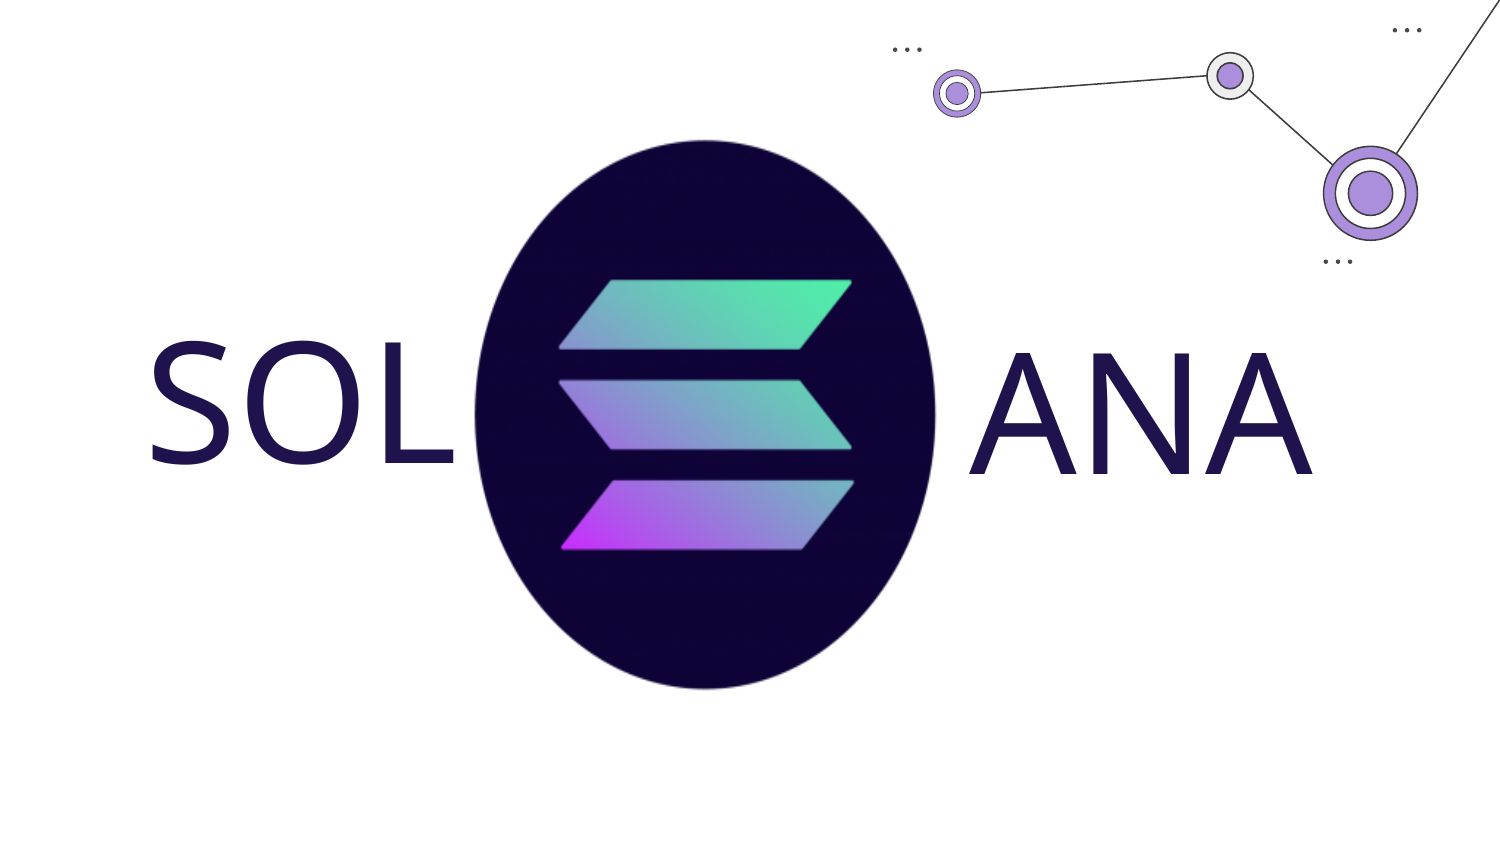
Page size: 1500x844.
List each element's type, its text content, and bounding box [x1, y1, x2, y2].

picture [0, 0, 1500, 844]
title ANA [923, 320, 1360, 524]
title SOL [112, 331, 492, 513]
